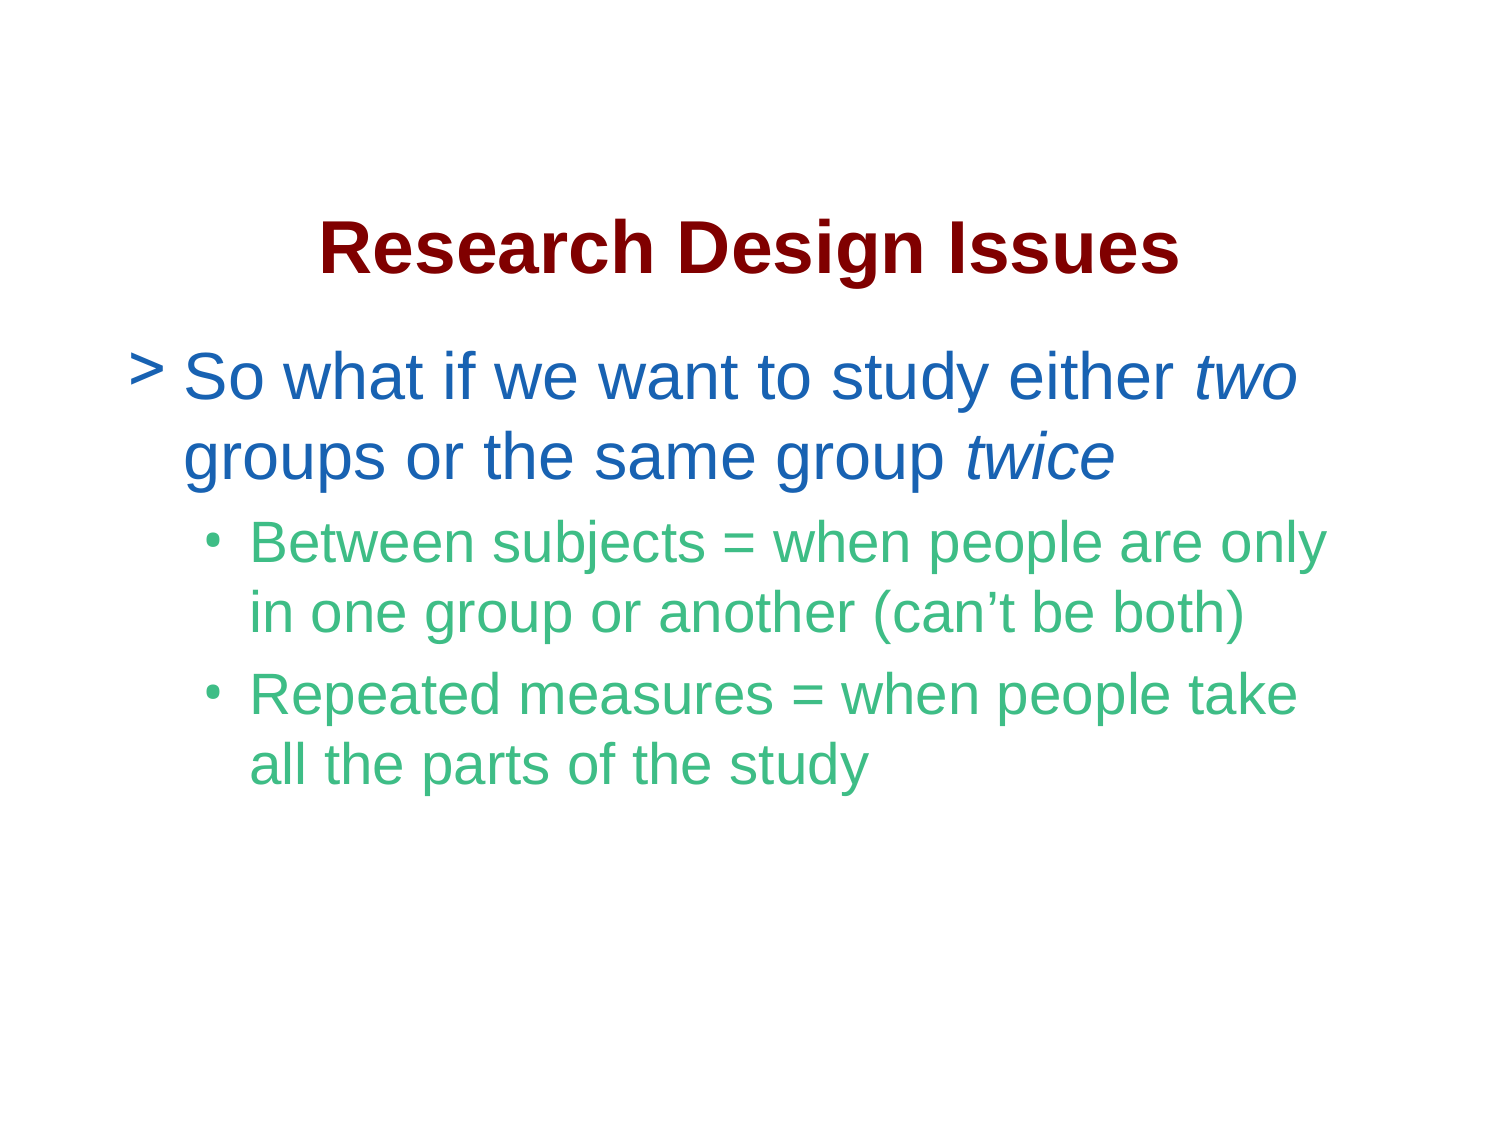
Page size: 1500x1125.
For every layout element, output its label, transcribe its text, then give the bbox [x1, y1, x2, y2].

title Research Design Issues [112, 199, 1388, 288]
list So what if we want to study either two groups or the same group twice Between subjects = when people are only in one group or another (can’t be both) Repeated measures = when people take all the parts of the study [112, 324, 1388, 1001]
